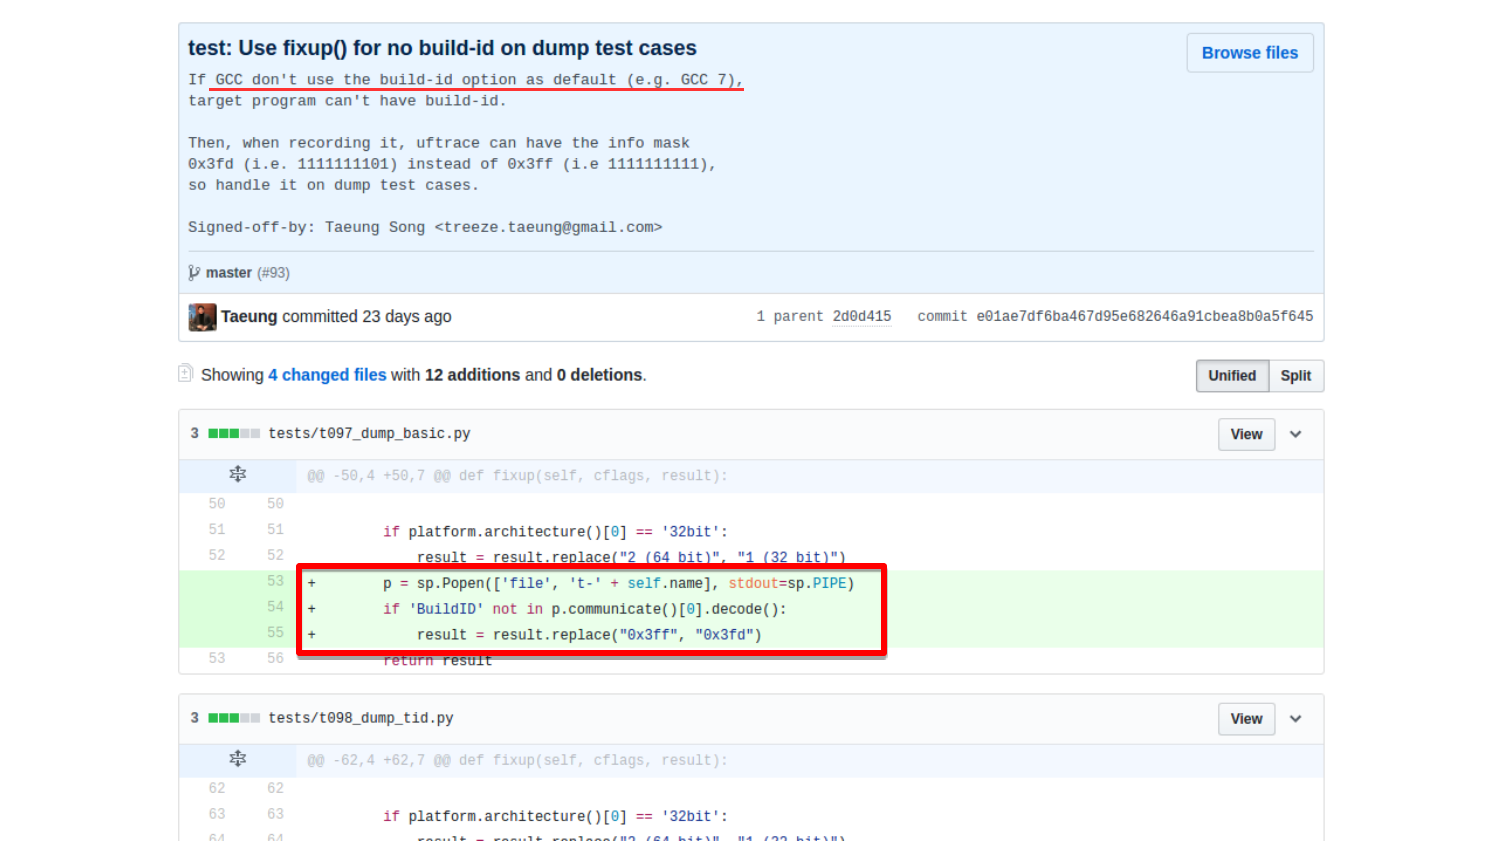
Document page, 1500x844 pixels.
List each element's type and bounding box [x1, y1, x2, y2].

picture [162, 13, 1348, 841]
